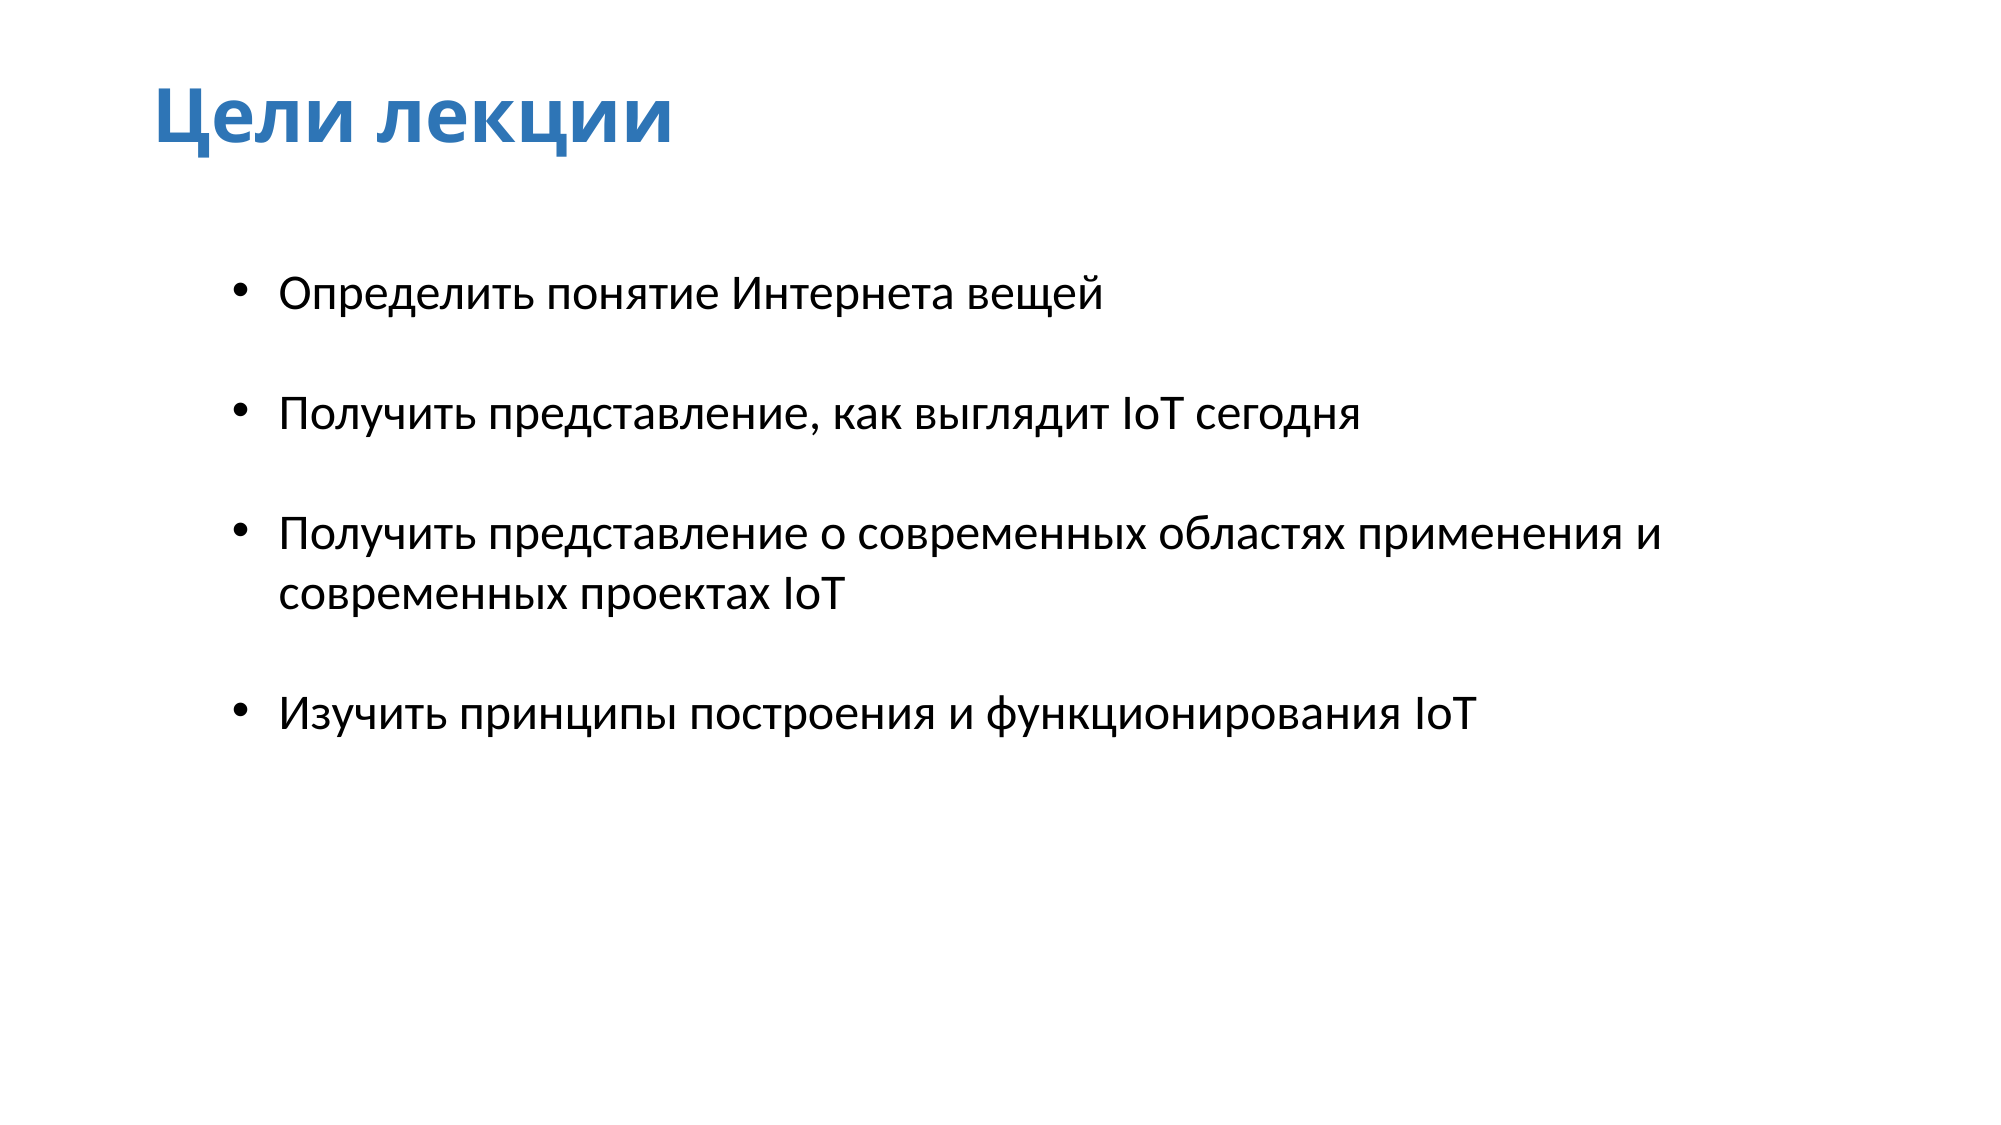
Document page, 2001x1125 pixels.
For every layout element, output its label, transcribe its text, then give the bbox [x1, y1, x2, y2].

text_box Определить понятие Интернета вещей Получить представление, как выглядит IoT сегодня Получить представление о современных областях применения и современных проектах IoT Изучить принципы построения и функционирования IoT [217, 251, 1863, 867]
title Цели лекции [137, 59, 1863, 177]
